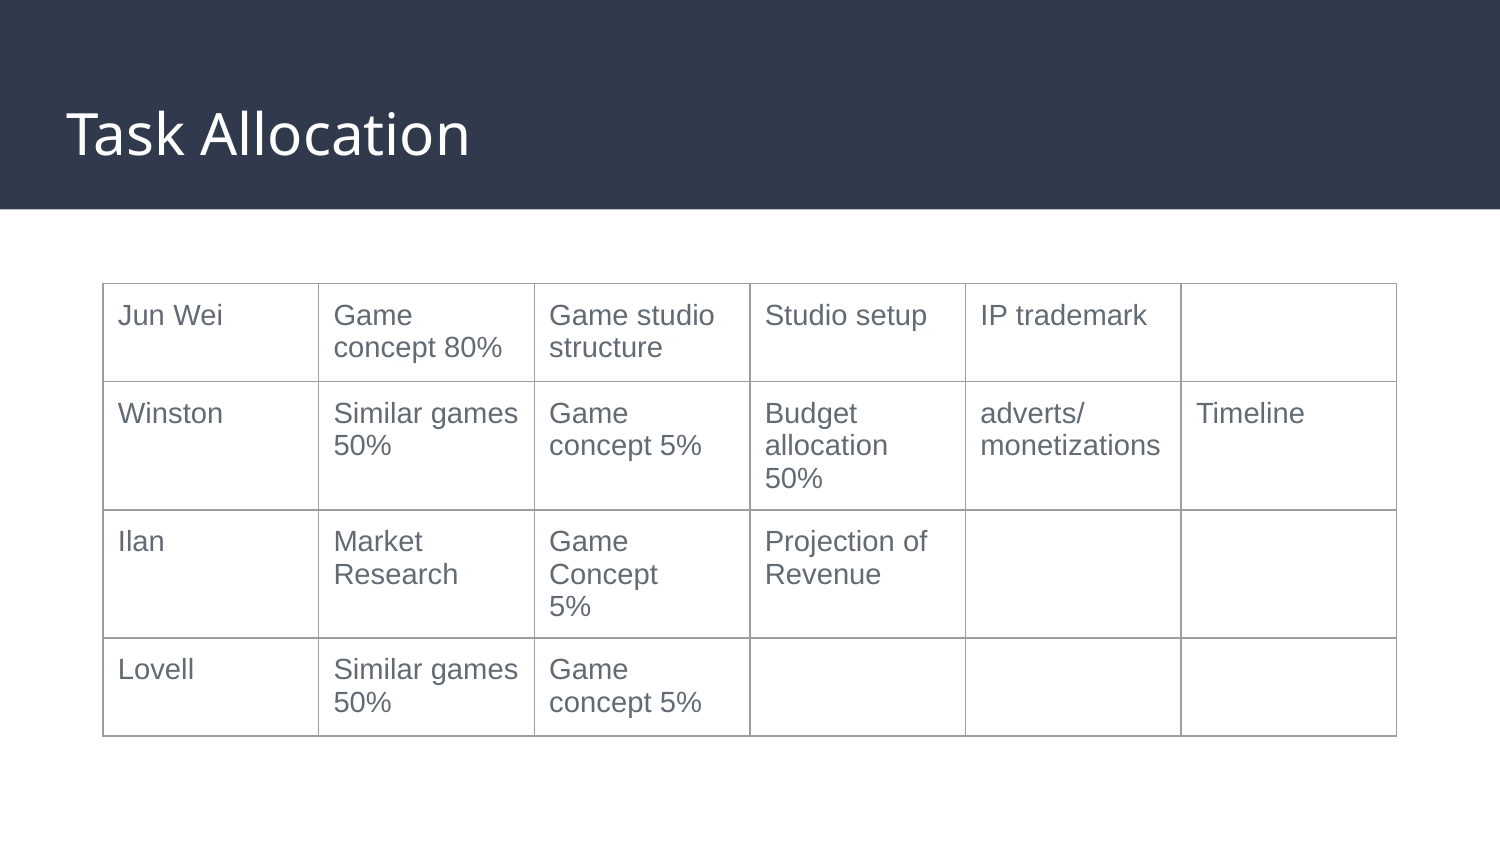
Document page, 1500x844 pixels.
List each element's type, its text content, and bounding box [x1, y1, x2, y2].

table_cell Game concept 5% [535, 639, 749, 735]
table_cell [1182, 511, 1396, 637]
table_cell [1182, 639, 1396, 735]
table_cell [966, 639, 1180, 735]
table_cell Ilan [104, 511, 318, 637]
table_header Jun Wei [104, 284, 318, 381]
table_cell Timeline [1182, 382, 1396, 509]
table_header Studio setup [751, 284, 965, 381]
table_cell [966, 511, 1180, 637]
table_header IP trademark [966, 284, 1180, 381]
table_cell adverts/ monetizations [966, 382, 1180, 509]
table_cell Lovell [104, 639, 318, 735]
title Task Allocation [51, 82, 1449, 185]
table_header Game concept 80% [319, 284, 534, 381]
table_cell Projection of Revenue [751, 511, 965, 637]
table_cell Market Research [319, 511, 534, 637]
table_header Game studio structure [535, 284, 749, 381]
table_cell Game concept 5% [535, 382, 749, 509]
table_cell Winston [104, 382, 318, 509]
table_cell Similar games 50% [319, 639, 534, 735]
table_cell [751, 639, 965, 735]
table_header [1182, 284, 1396, 381]
table_cell Budget allocation 50% [751, 382, 965, 509]
table_cell Game Concept 5% [535, 511, 749, 637]
table_cell Similar games 50% [319, 382, 534, 509]
